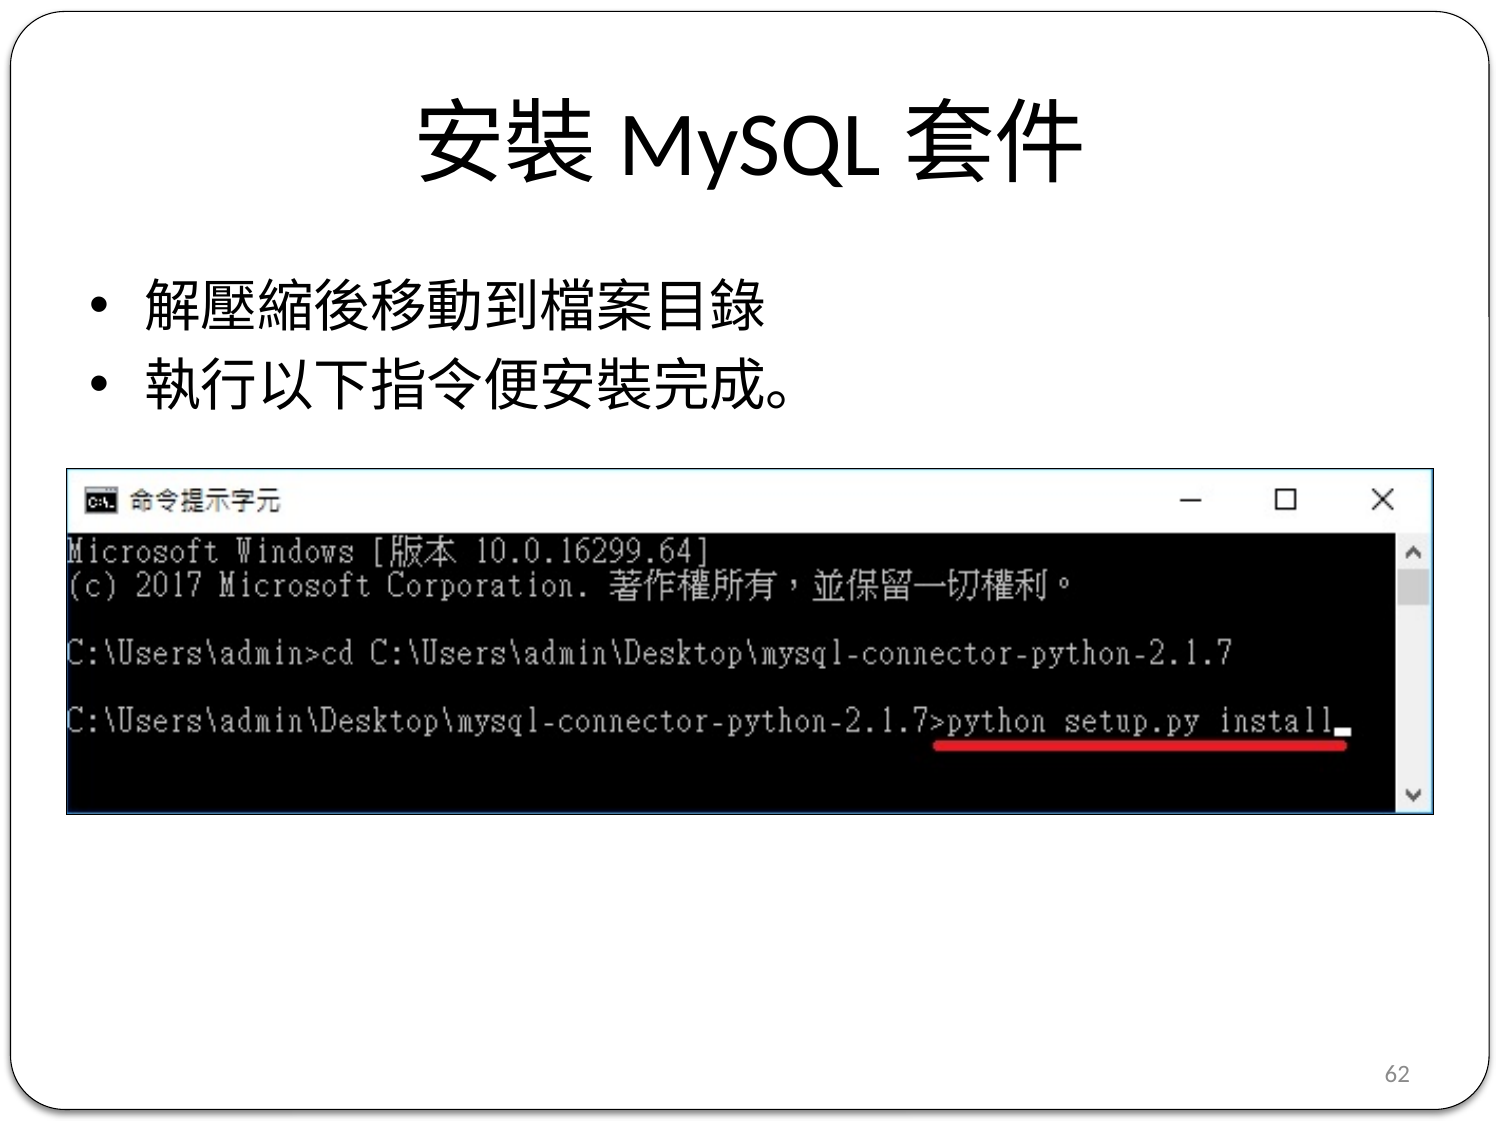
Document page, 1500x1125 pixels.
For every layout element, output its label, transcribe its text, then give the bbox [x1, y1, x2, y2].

text_box 61 [1074, 1042, 1425, 1103]
text_box 解壓縮後移動到檔案目錄 執行以下指令便安裝完成。 [74, 262, 1425, 425]
text_box 安裝MySQL套件 [74, 45, 1425, 233]
picture [66, 468, 1434, 815]
